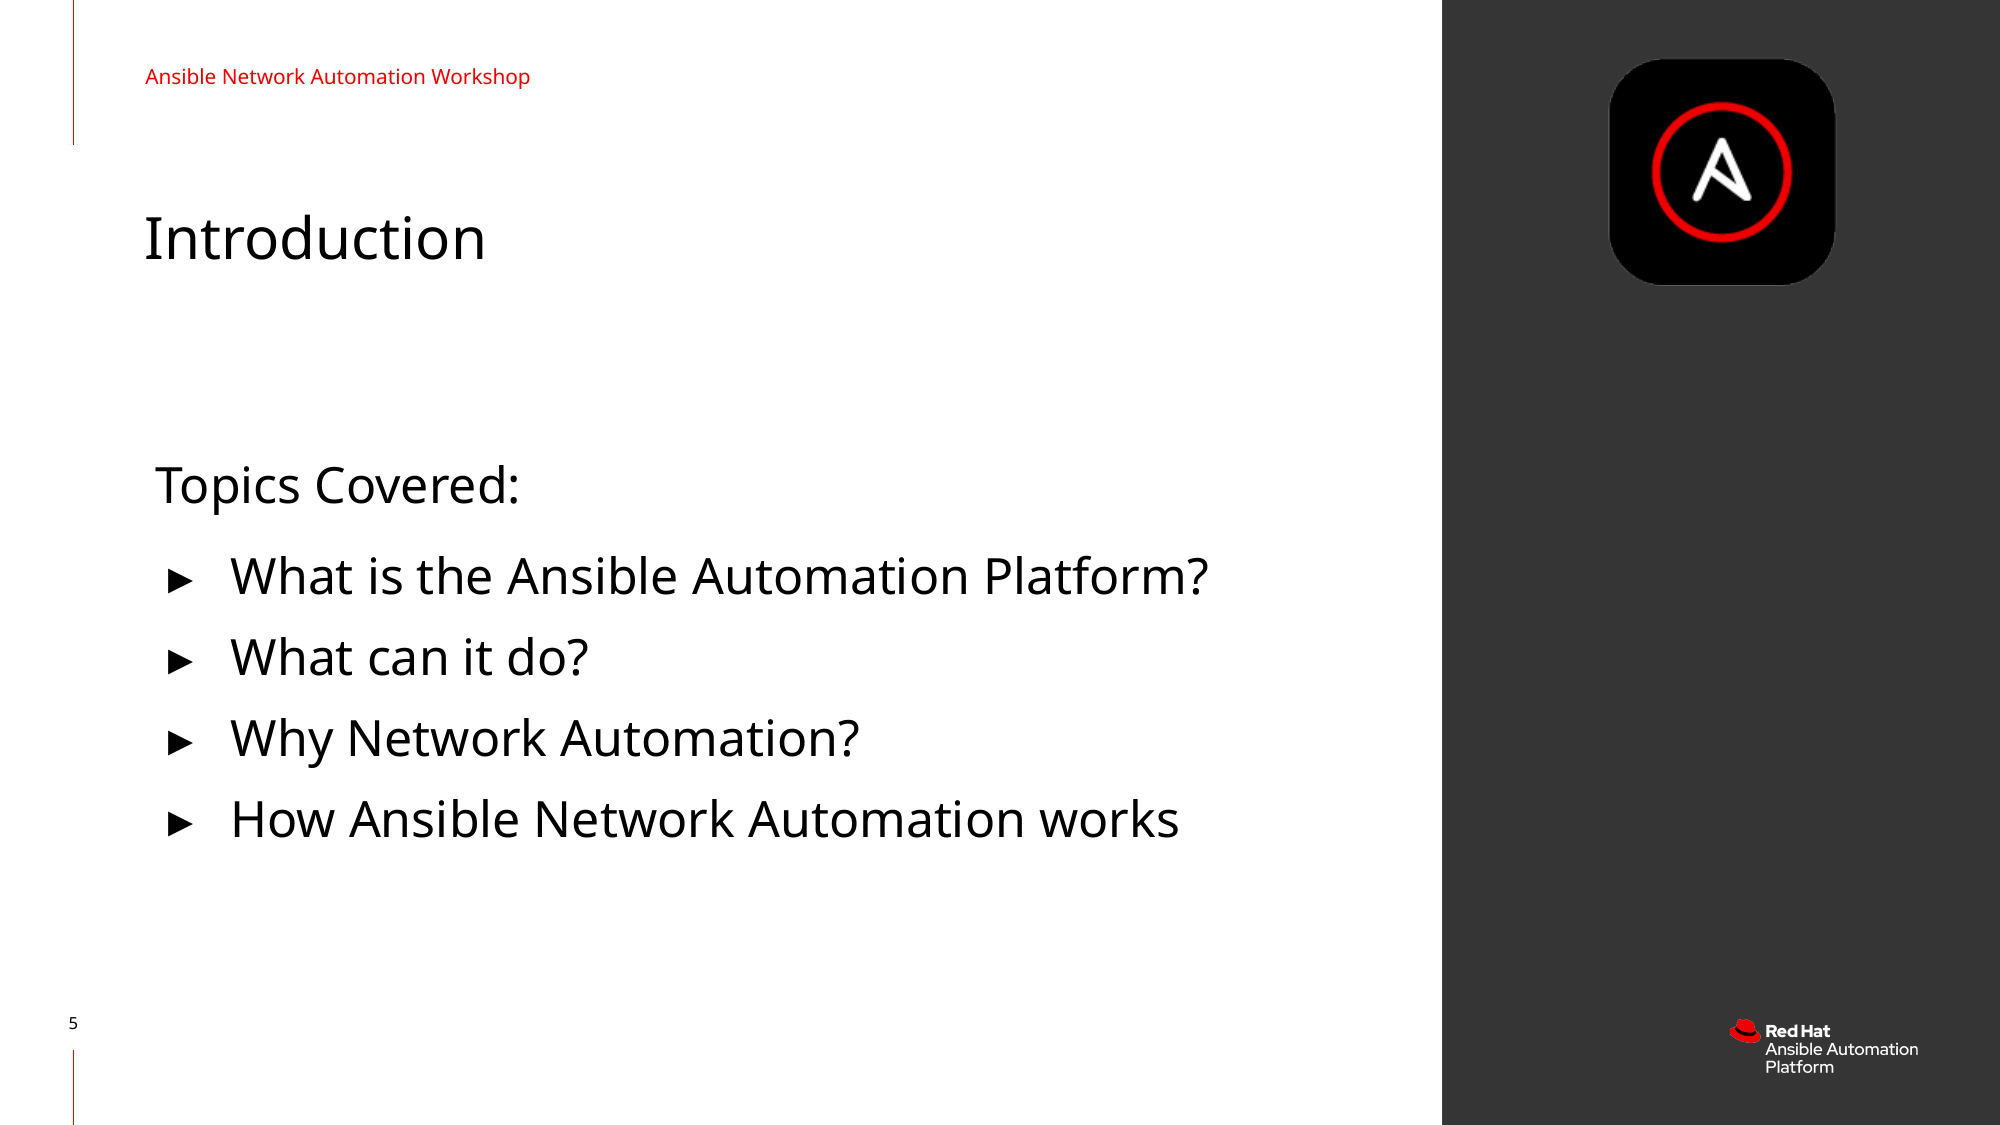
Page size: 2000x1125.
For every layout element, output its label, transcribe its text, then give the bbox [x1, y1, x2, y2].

subtitle Ansible Network Automation Workshop [73, 9, 919, 143]
slide_number ‹#› [13, 1012, 134, 1036]
subtitle Topics Covered: What is the Ansible Automation Platform? What can it do? Why Network Automation? How Ansible Network Automation works [155, 432, 1290, 683]
picture [0, 0, 2000, 1125]
text_box Introduction [145, 180, 768, 272]
